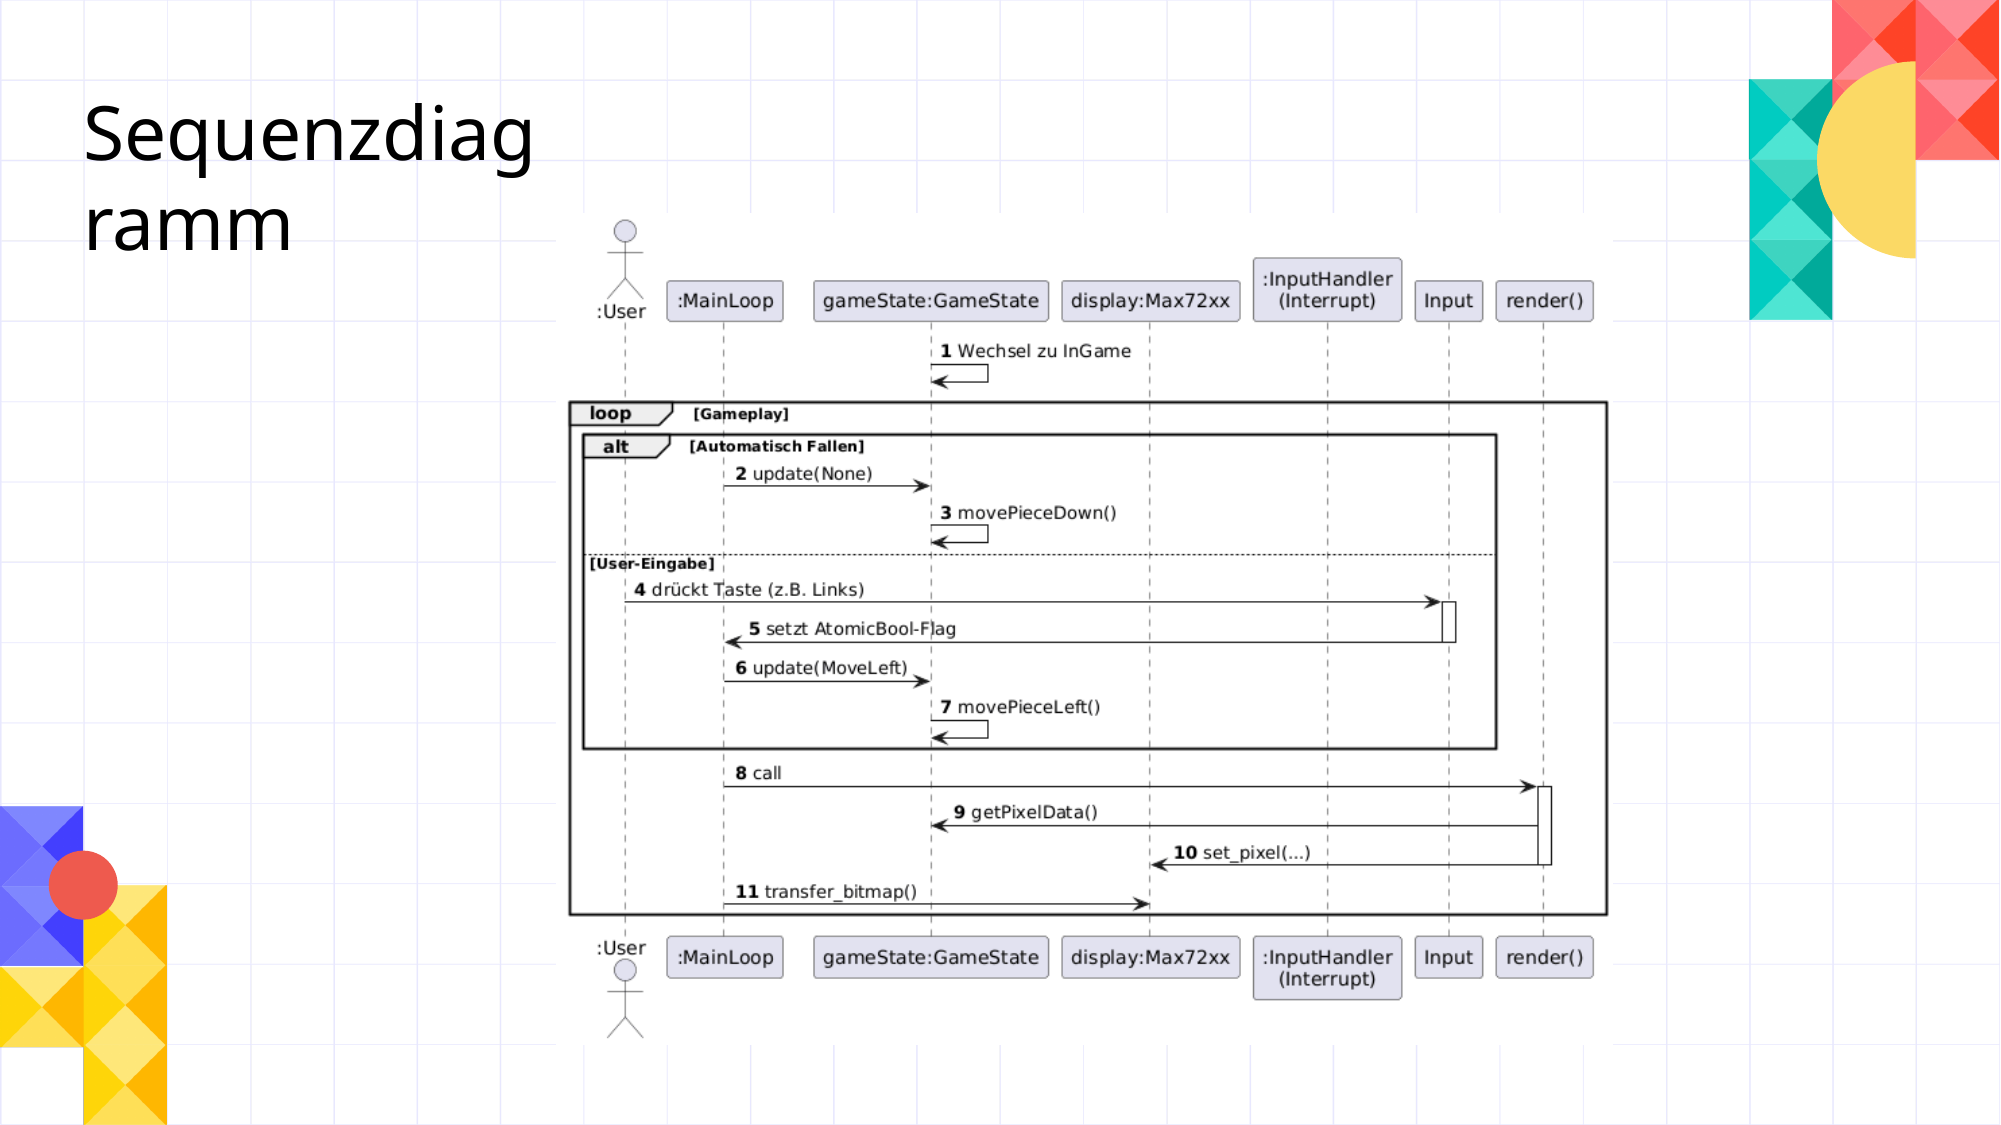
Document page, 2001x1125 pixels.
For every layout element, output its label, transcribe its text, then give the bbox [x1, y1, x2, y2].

picture [0, 0, 2000, 1125]
text_box Sequenzdiagramm [68, 77, 556, 273]
